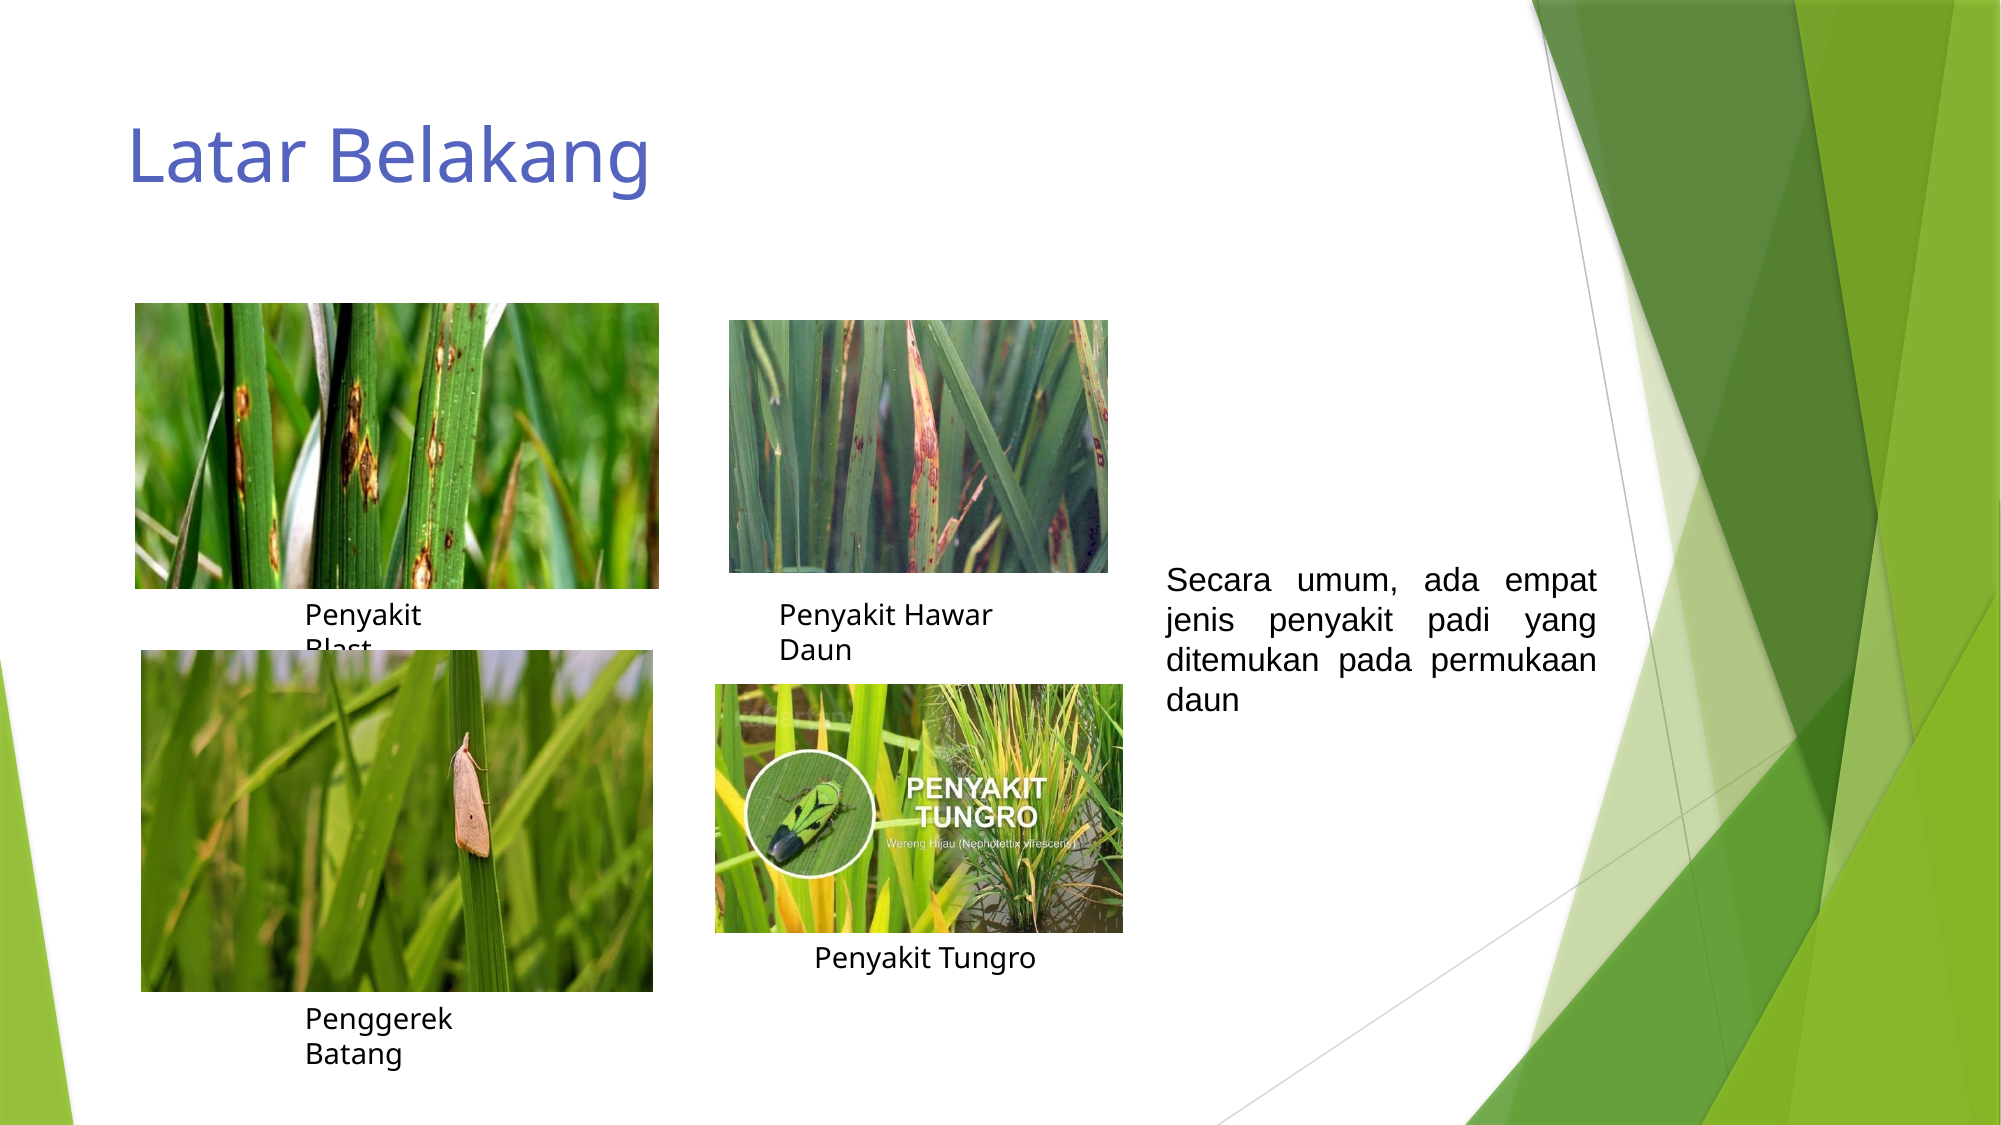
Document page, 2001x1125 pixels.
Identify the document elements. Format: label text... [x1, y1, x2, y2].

text_box Penyakit Hawar Daun [763, 588, 1074, 674]
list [134, 302, 660, 590]
text_box Penyakit Blast [289, 598, 505, 649]
text_box Penyakit Tungro [799, 942, 1065, 983]
picture [140, 650, 654, 993]
text_box Penggerek Batang [289, 1002, 555, 1078]
text_box Secara umum, ada empat jenis penyakit padi yang ditemukan pada permukaan daun [1150, 550, 1613, 726]
title Latar Belakang [111, 99, 1522, 317]
picture [728, 319, 1109, 574]
picture [714, 683, 1123, 933]
